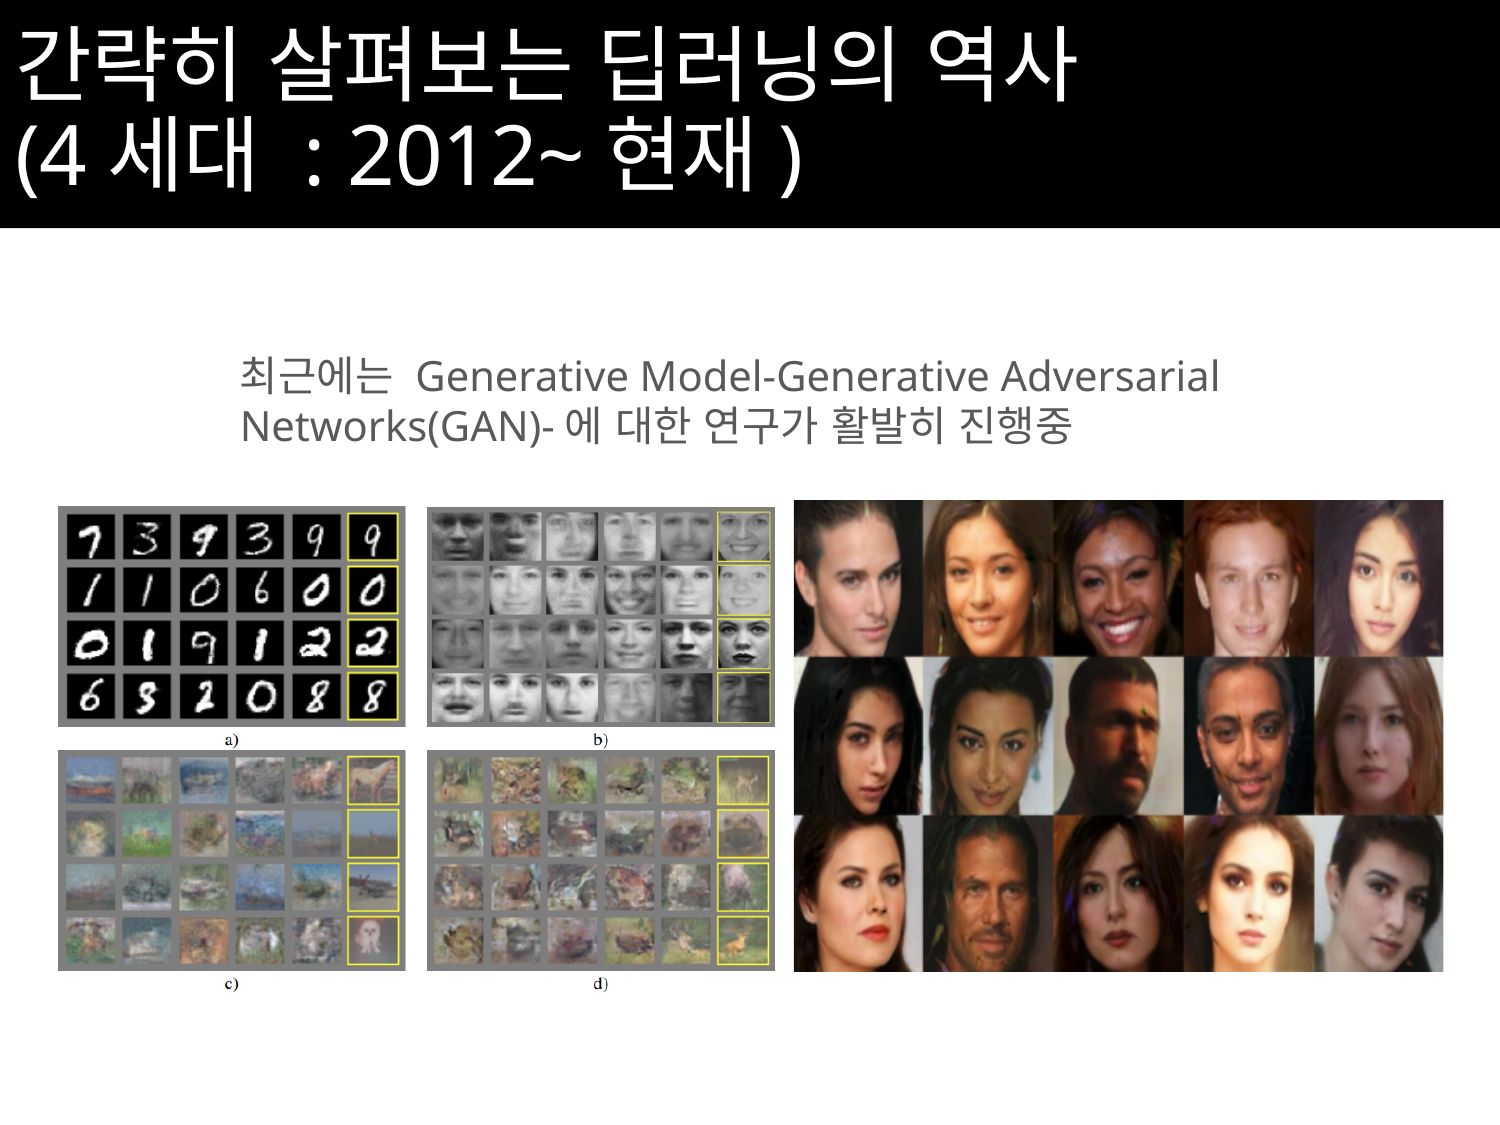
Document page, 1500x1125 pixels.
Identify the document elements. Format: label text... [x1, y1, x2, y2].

text_box 최근에는 Generative Model-Generative Adversarial Networks(GAN)-에 대한 연구가 활발히 진행중 [225, 342, 1354, 457]
picture [42, 499, 1444, 997]
title 간략히 살펴보는 딥러닝의 역사 (4세대 : 2012~현재) [0, 0, 1500, 229]
